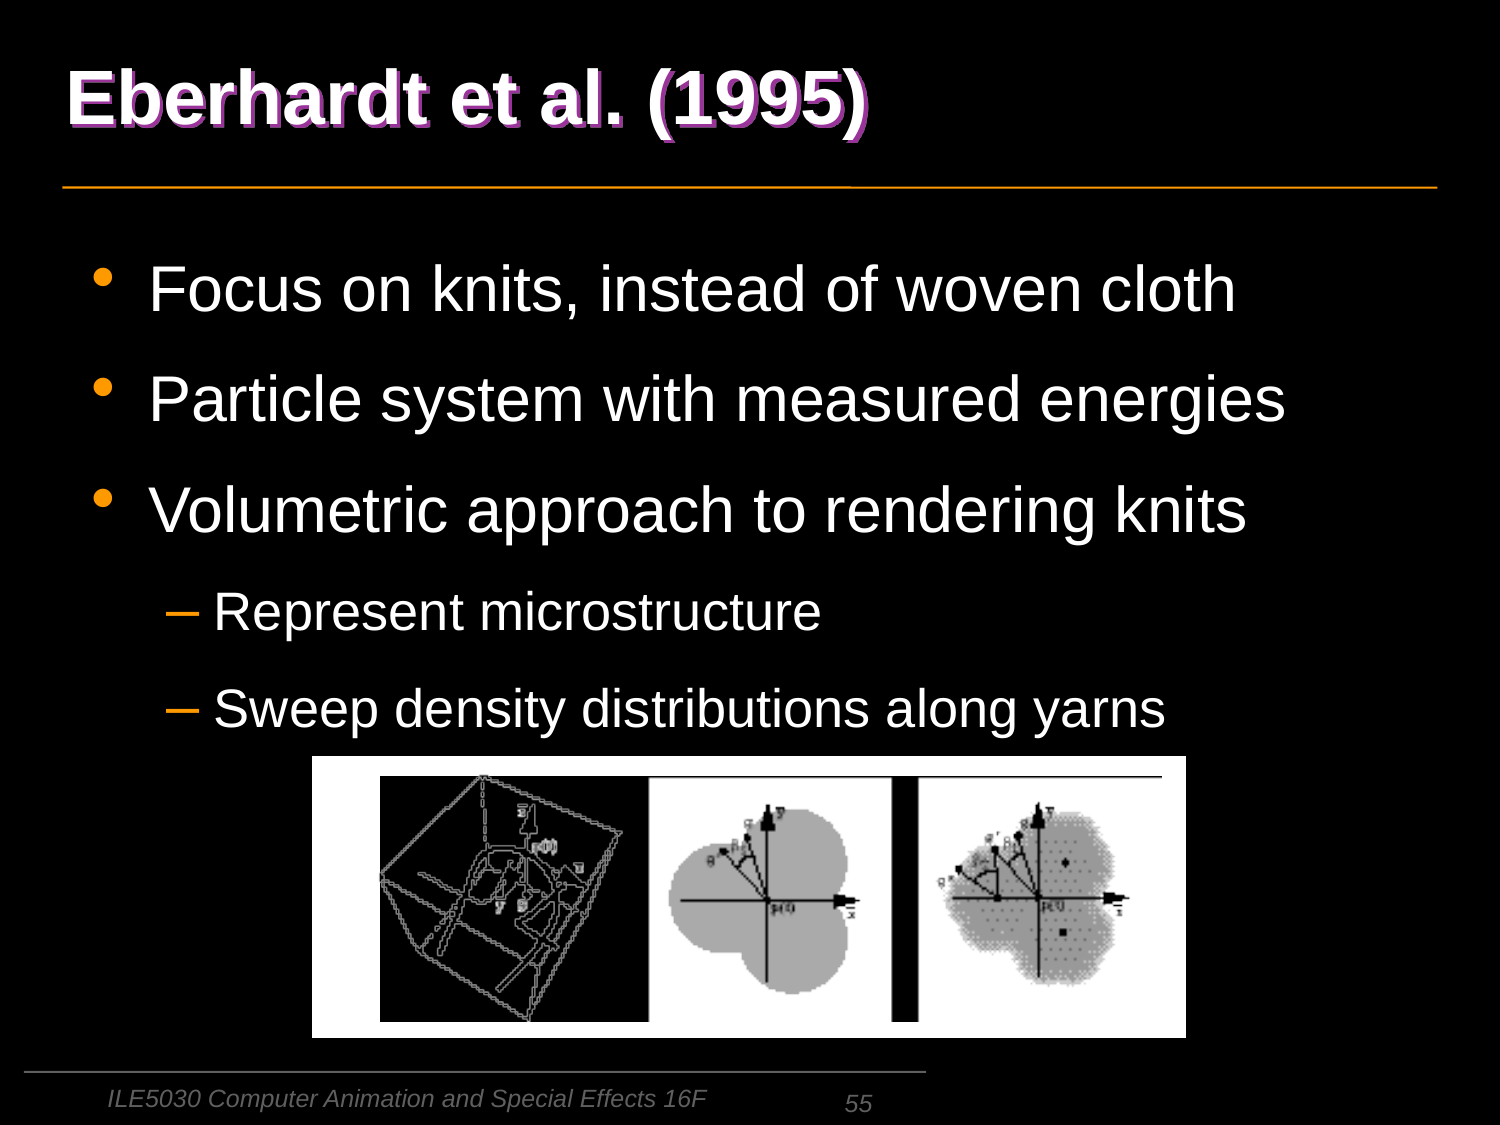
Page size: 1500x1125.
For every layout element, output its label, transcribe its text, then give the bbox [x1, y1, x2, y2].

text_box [312, 756, 1201, 1038]
list Focus on knits, instead of woven cloth Particle system with measured energies Volumetric approach to rendering knits Represent microstructure Sweep density distributions along yarns [76, 231, 1427, 1035]
title Eberhardt et al. (1995) [50, 0, 1438, 188]
footer ILE5030 Computer Animation and Special Effects 16F [92, 1074, 838, 1125]
slide_number 55 [537, 1084, 888, 1125]
